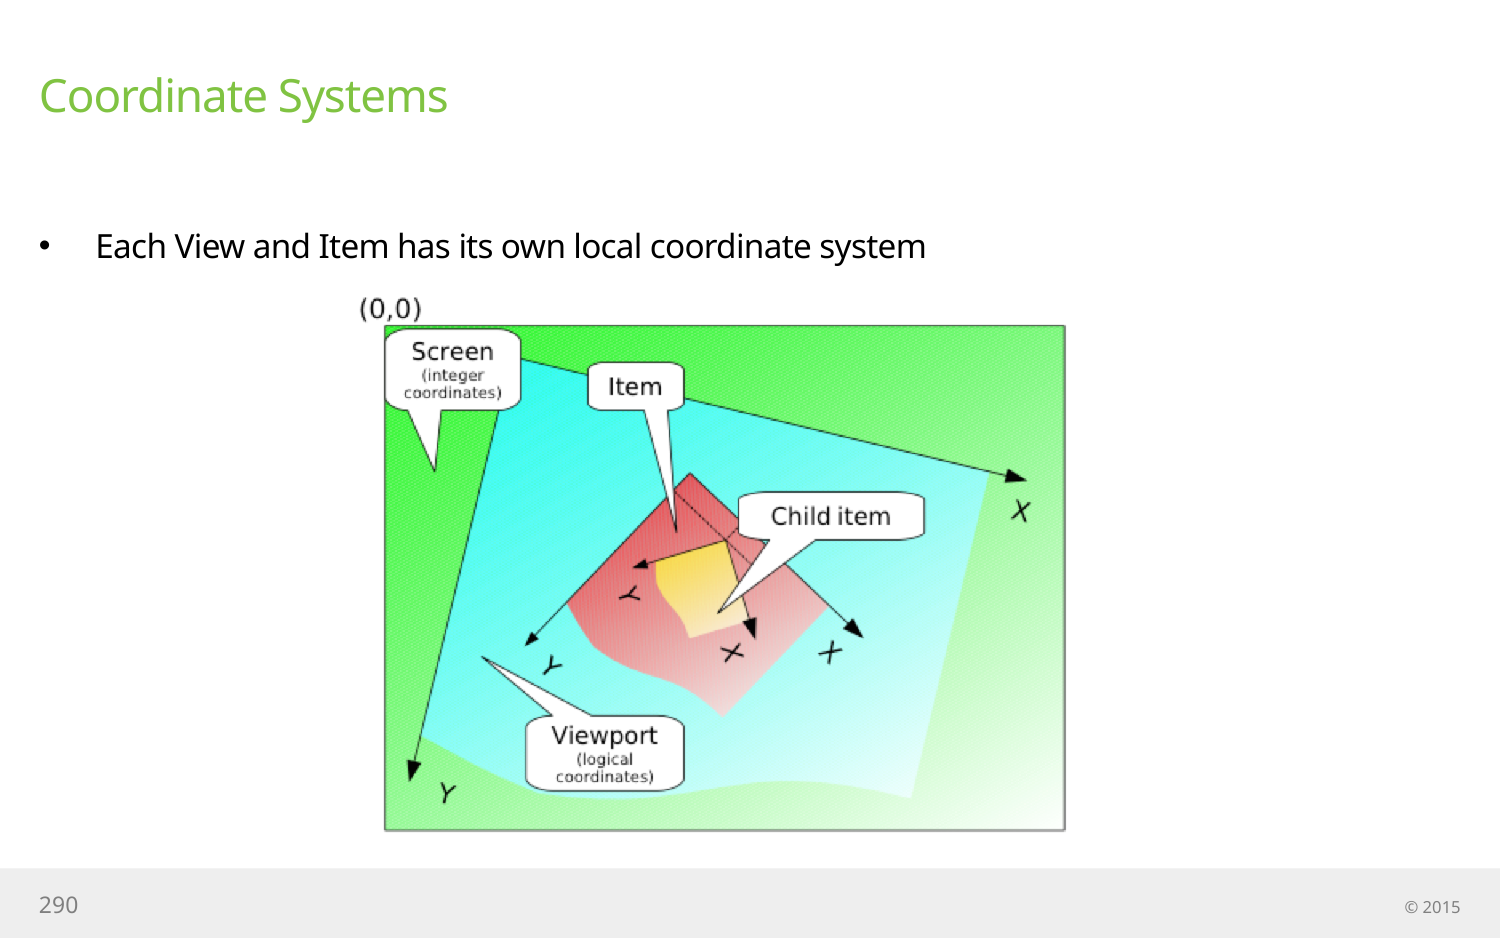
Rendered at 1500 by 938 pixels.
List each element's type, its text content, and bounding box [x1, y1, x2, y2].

title Coordinate Systems [39, 66, 1052, 195]
list Each View and Item has its own local coordinate system [39, 224, 1471, 846]
picture [344, 290, 1091, 847]
footer © 2015 [1188, 896, 1461, 917]
slide_number 290 [39, 892, 410, 921]
